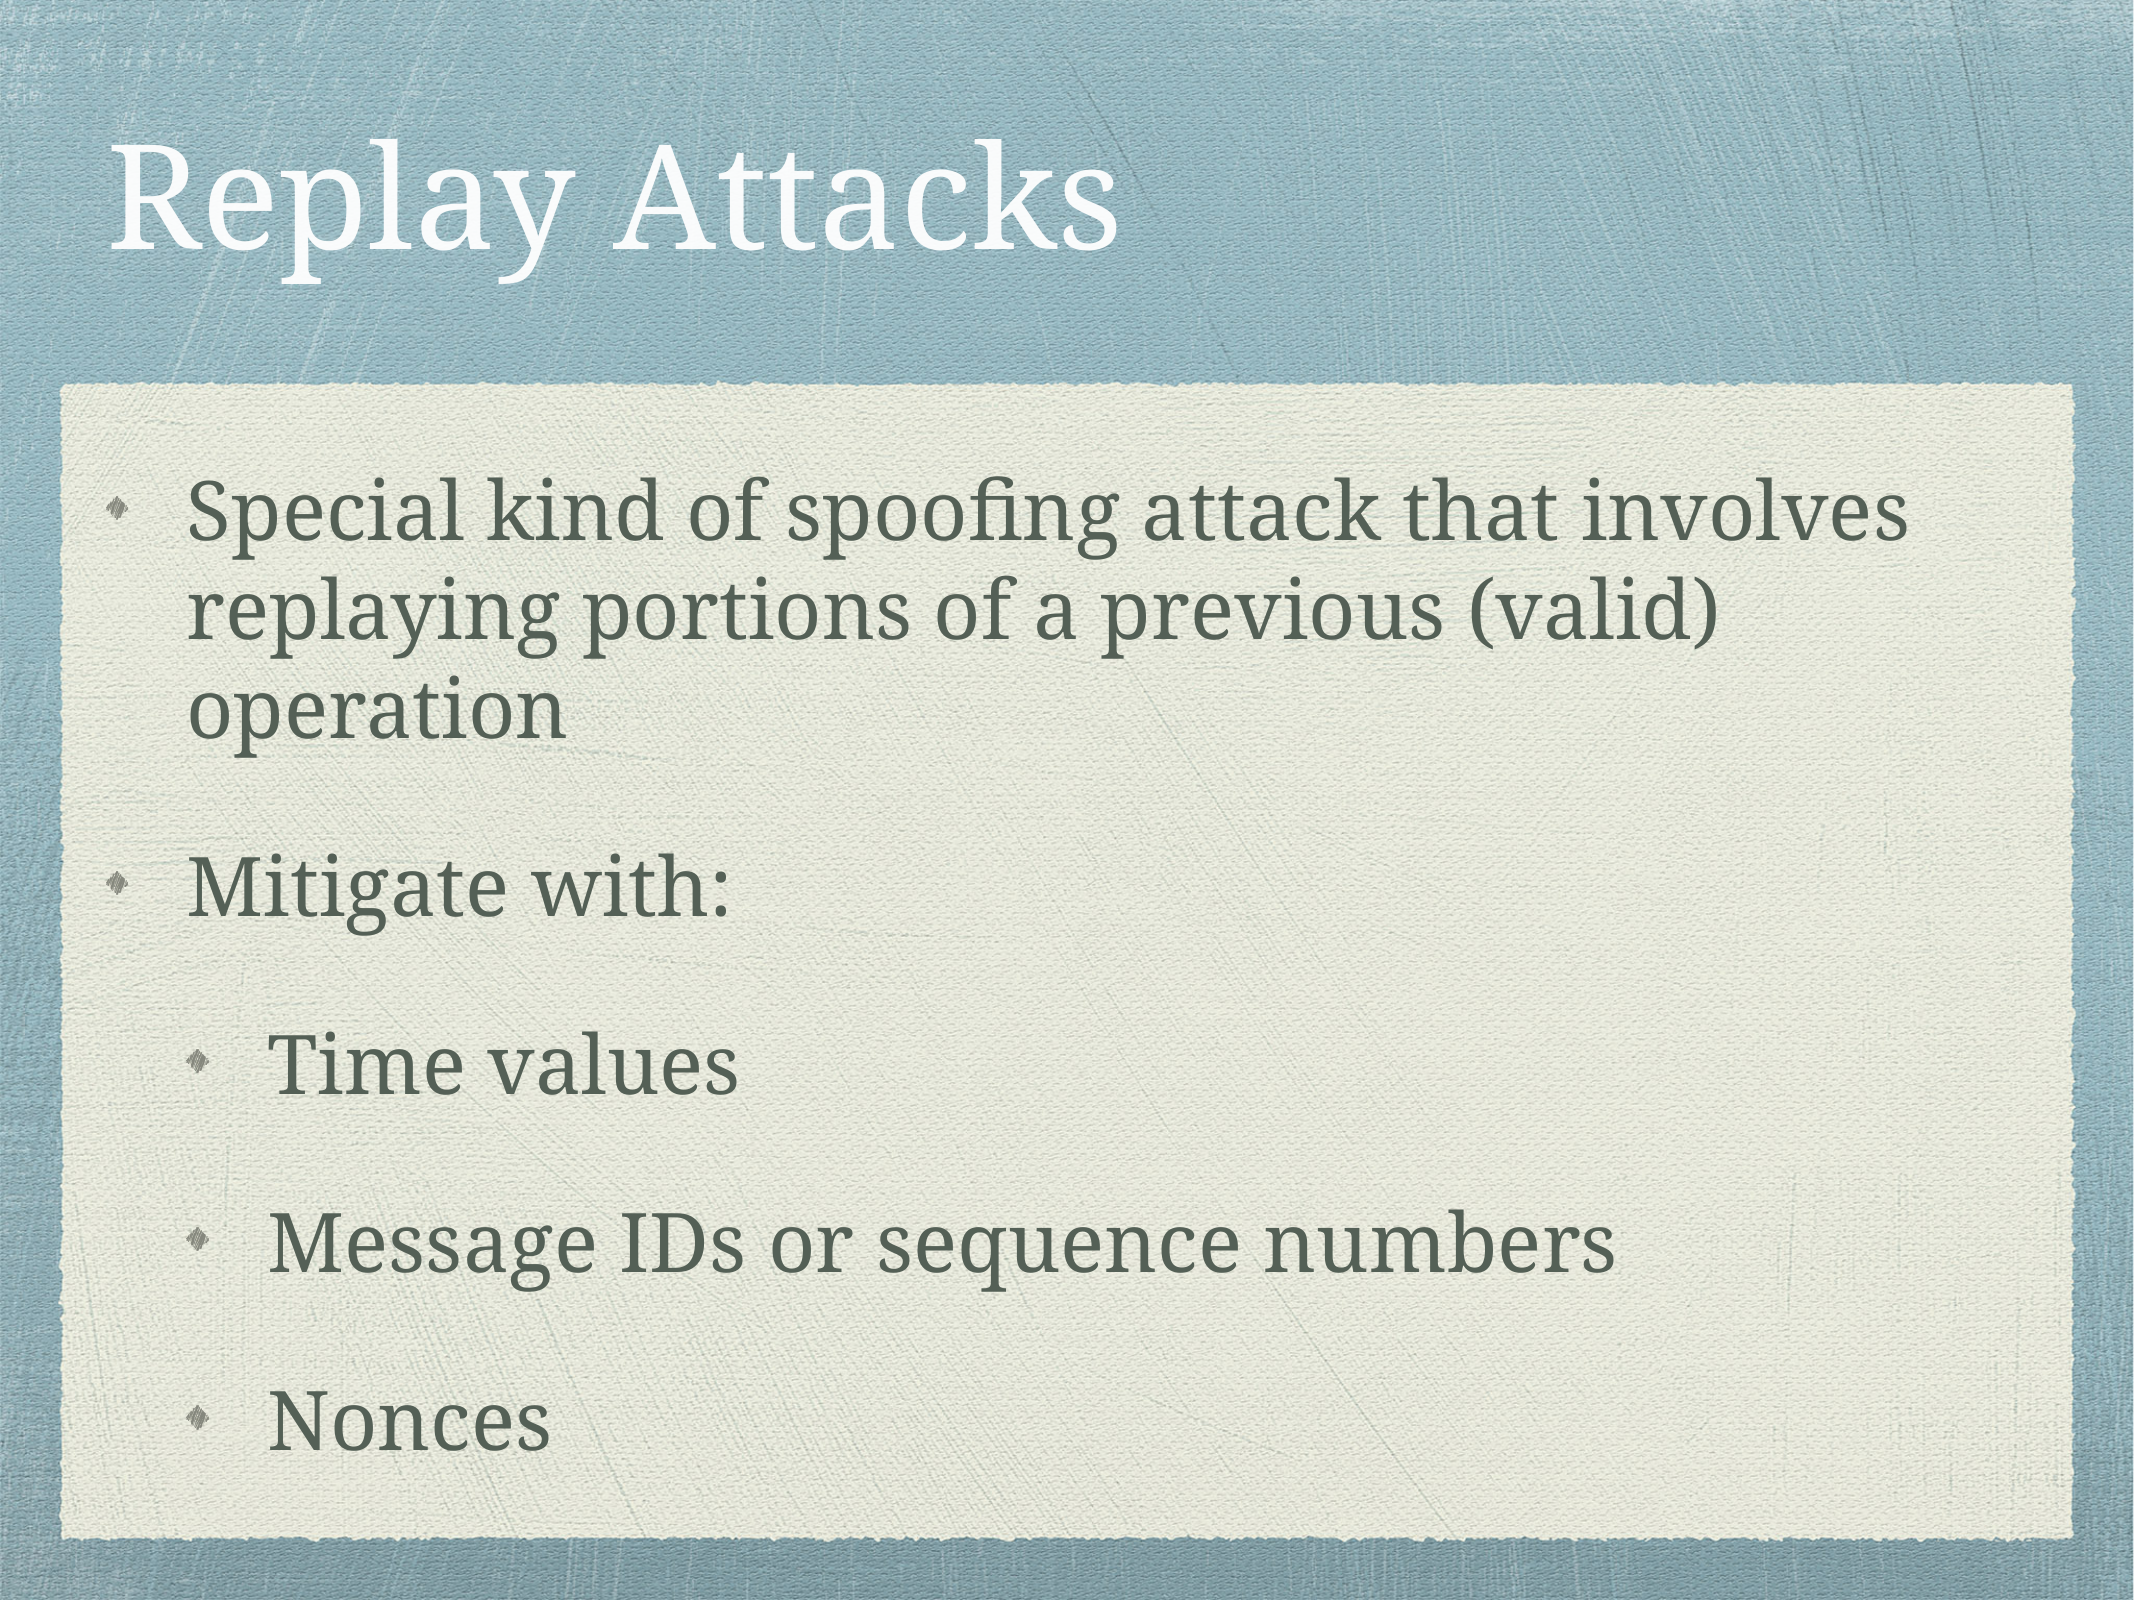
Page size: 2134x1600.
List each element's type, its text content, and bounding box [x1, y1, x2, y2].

picture [0, 0, 2134, 1600]
list Special kind of spoofing attack that involves replaying portions of a previous (valid) operation Mitigate with: Time values Message IDs or sequence numbers Nonces [105, 430, 2028, 1495]
title Replay Attacks [105, 24, 2028, 359]
